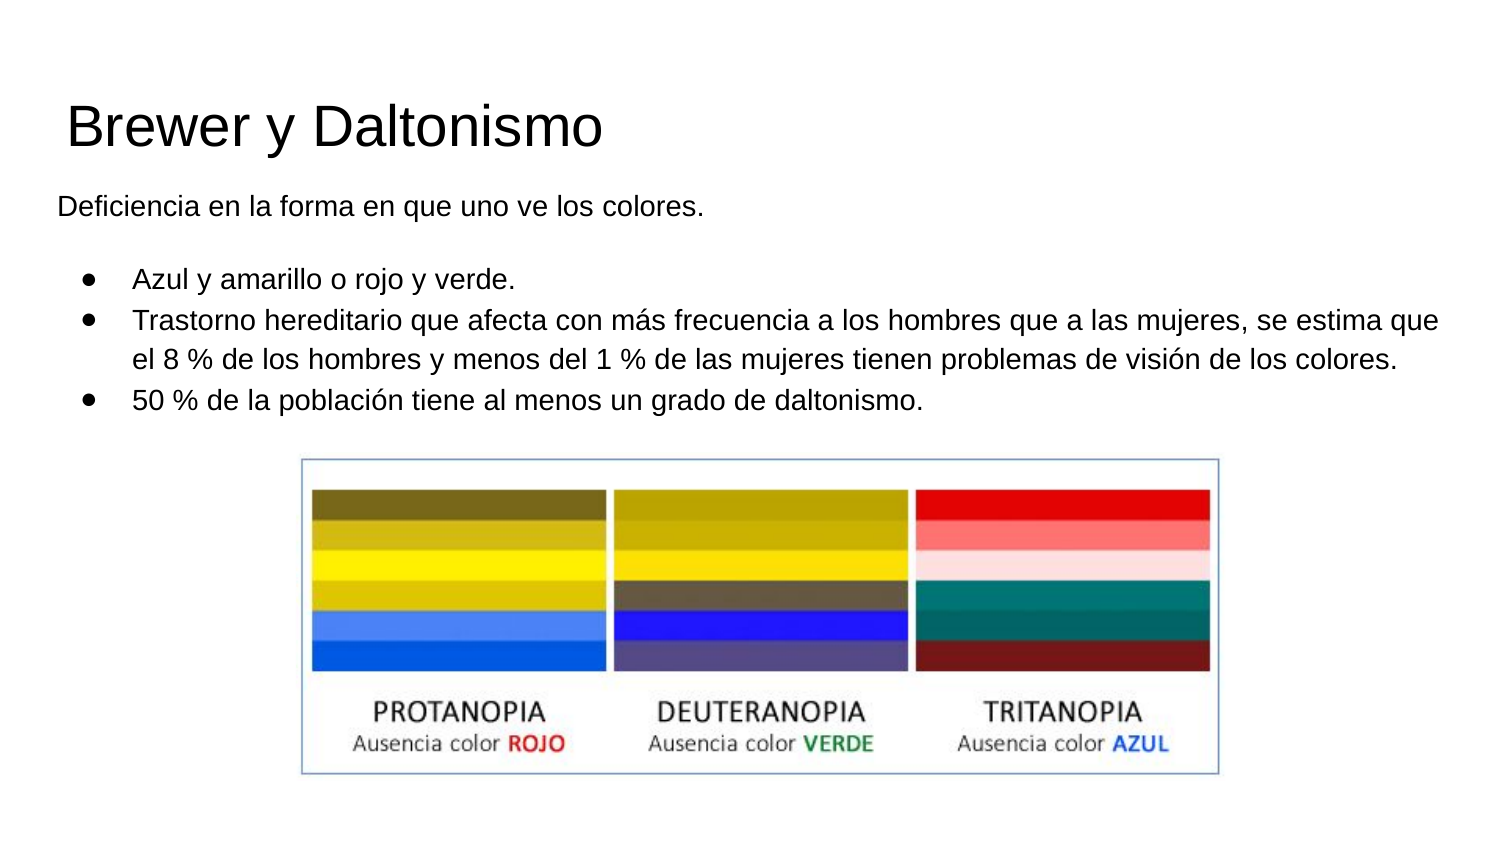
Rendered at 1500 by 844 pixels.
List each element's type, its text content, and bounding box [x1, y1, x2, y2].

title Brewer y Daltonismo [51, 72, 1449, 166]
picture [295, 451, 1226, 781]
list Deficiencia en la forma en que uno ve los colores. Azul y amarillo o rojo y verde. Trastorno hereditario que afecta con más frecuencia a los hombres que a las mujeres, se estima que el 8 % de los hombres y menos del 1 % de las mujeres tienen problemas de visión de los colores. 50 % de la población tiene al menos un grado de daltonismo. [42, 166, 1480, 422]
